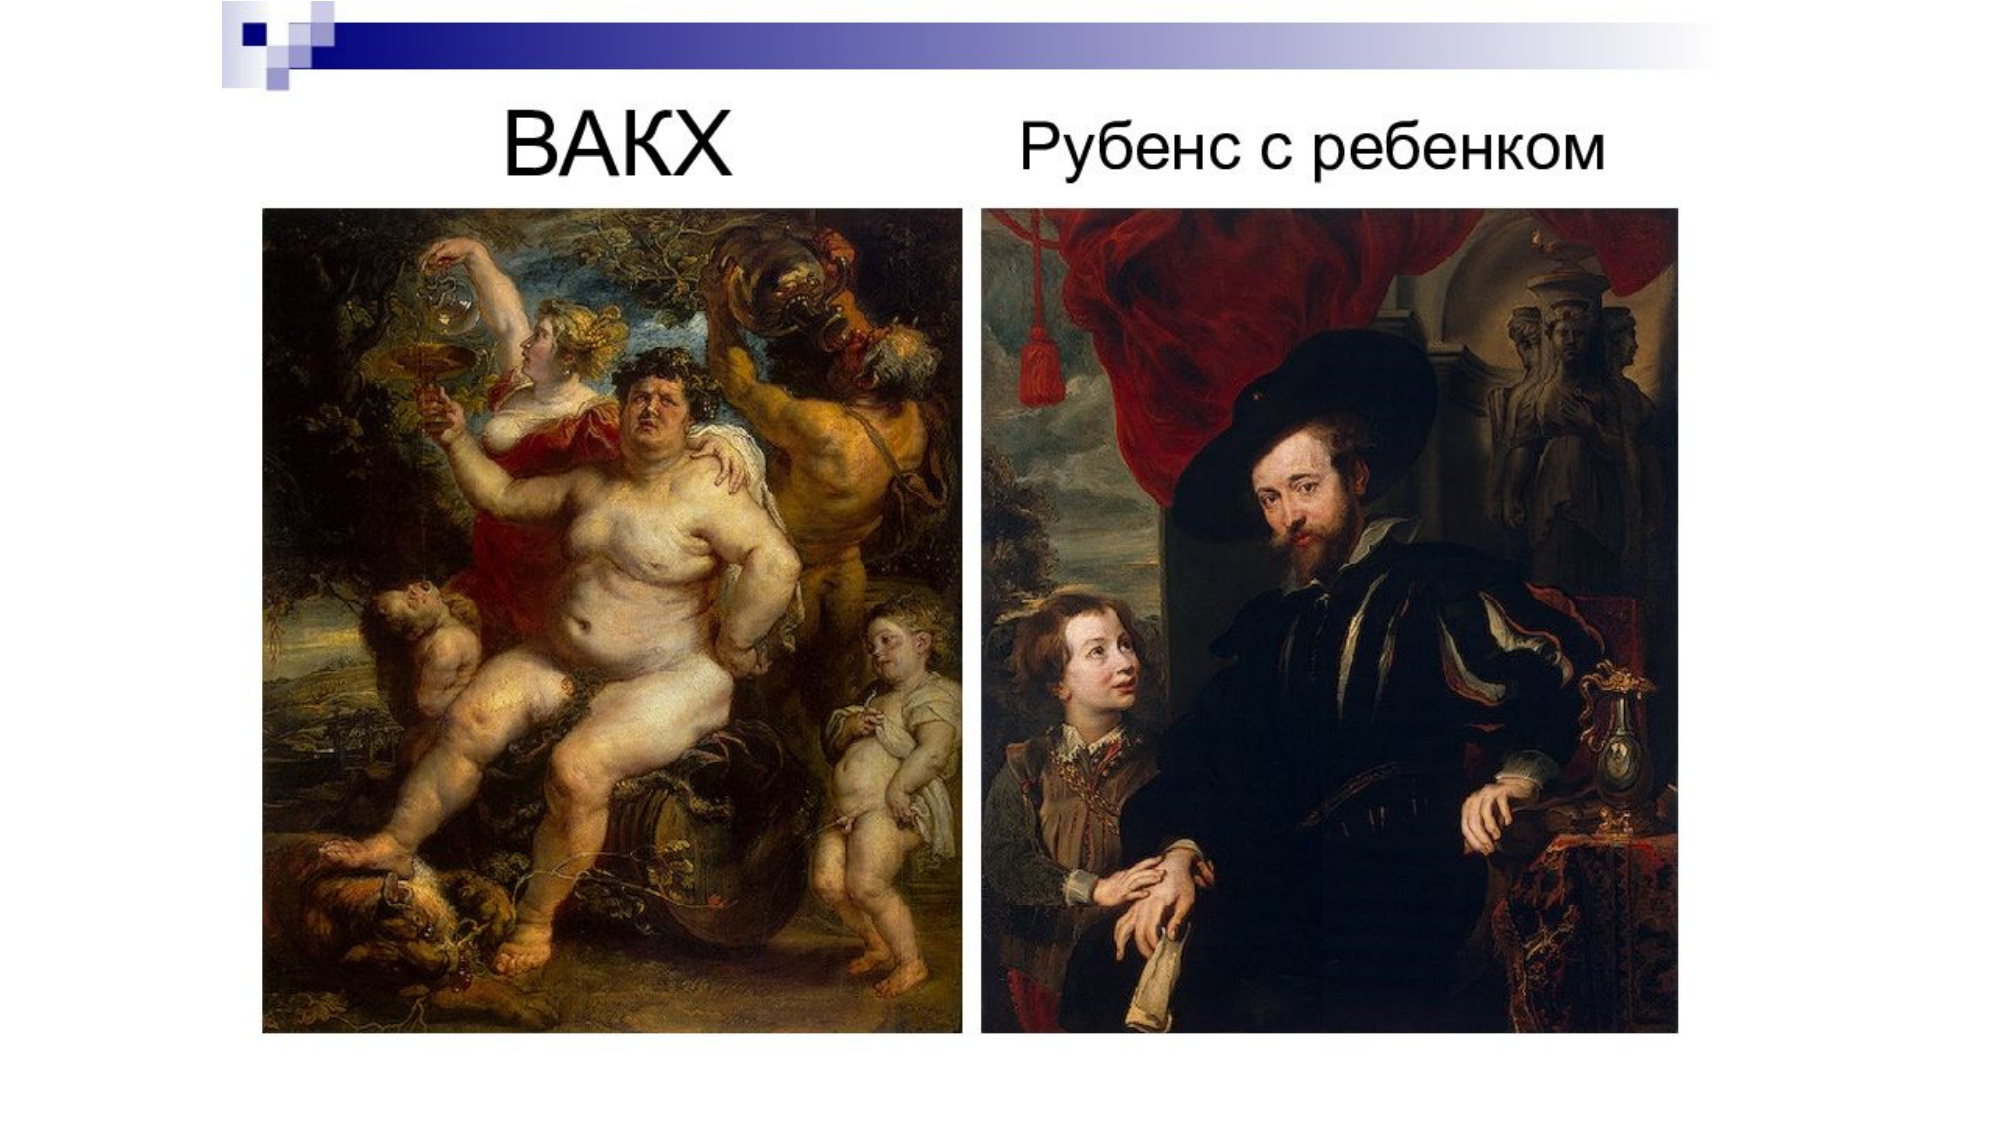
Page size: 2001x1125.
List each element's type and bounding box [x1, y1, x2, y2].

list [222, 1, 1719, 1124]
